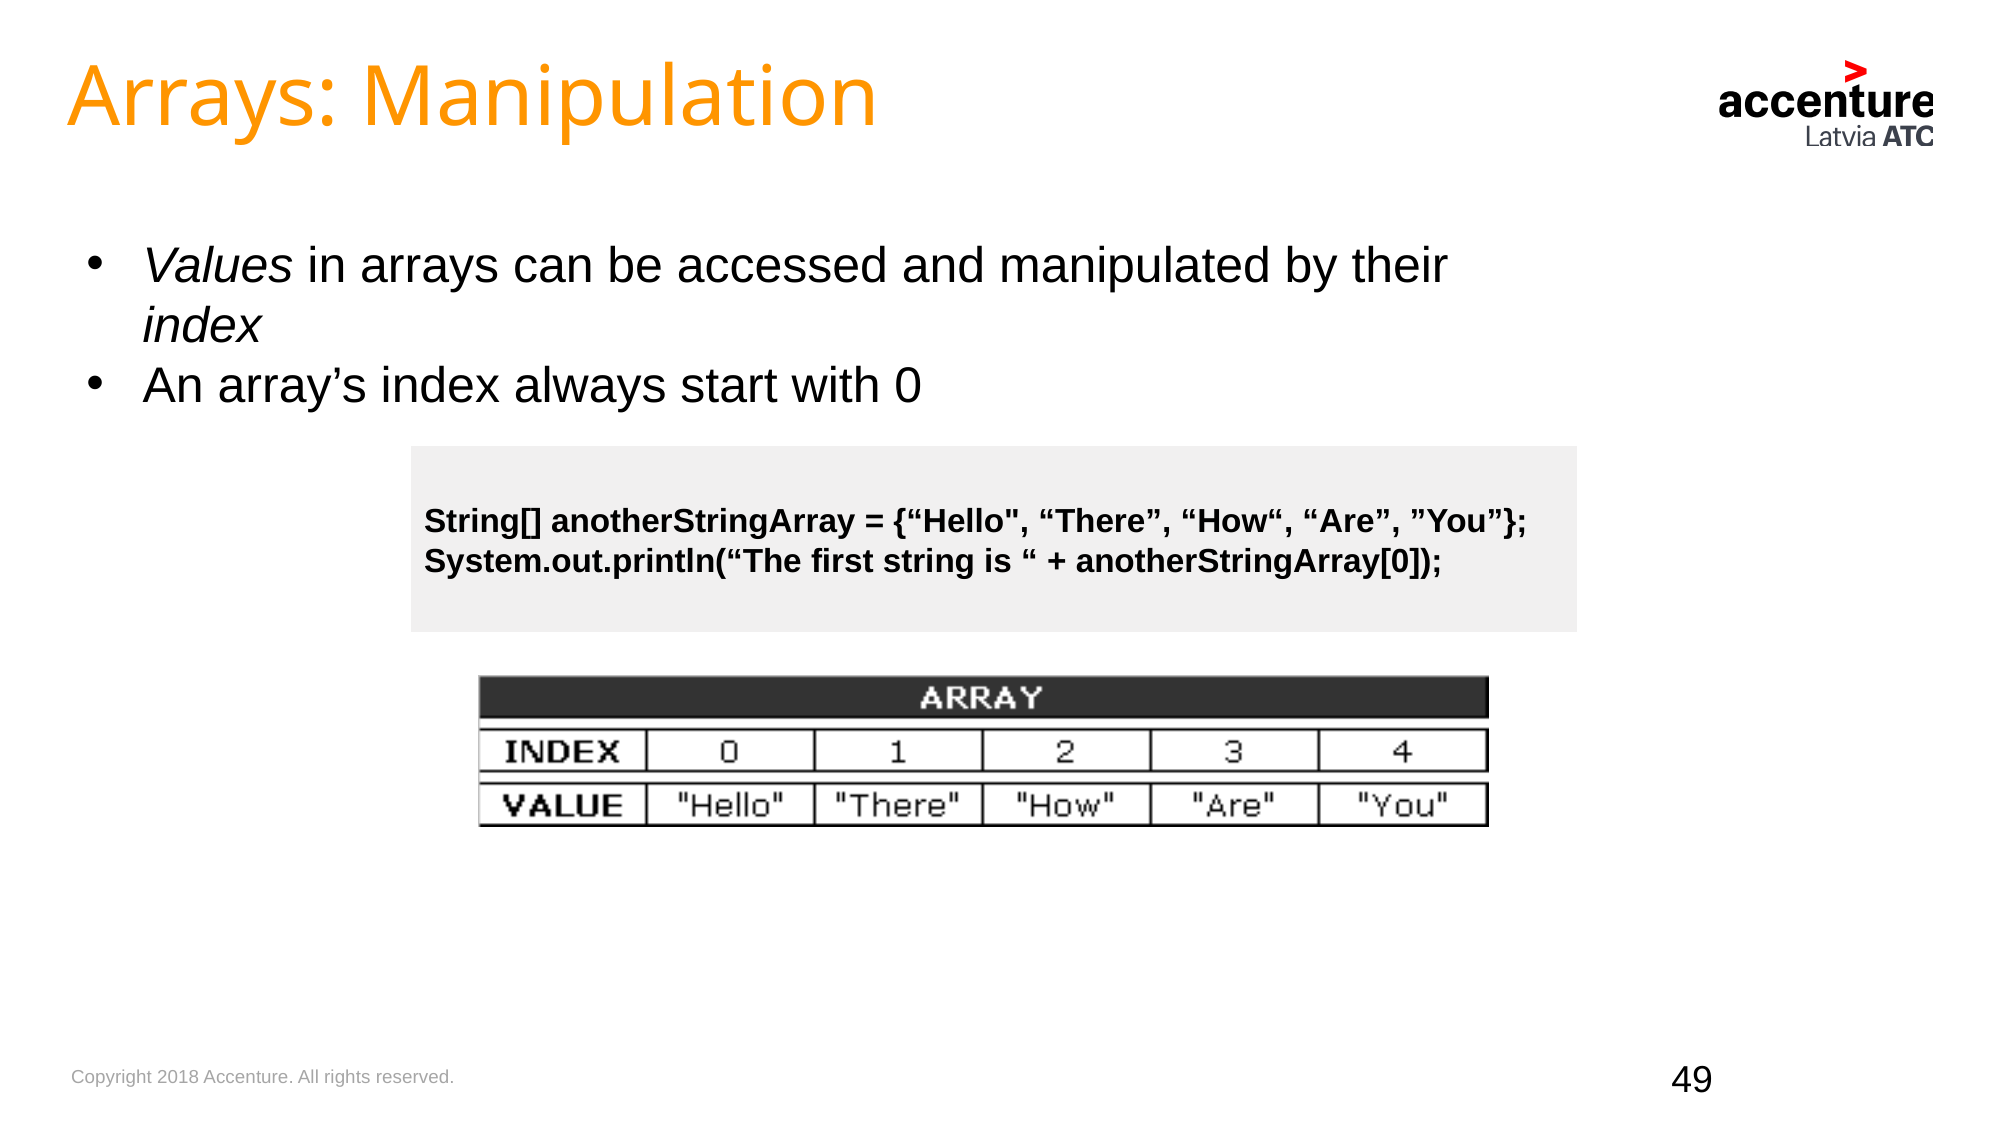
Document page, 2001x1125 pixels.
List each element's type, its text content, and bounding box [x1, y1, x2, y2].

title Arrays: Manipulation [67, 61, 1316, 226]
list Values in arrays can be accessed and manipulated by their index An array’s index always start with 0 [71, 225, 1591, 993]
picture [478, 675, 1489, 827]
text_box String[] anotherStringArray = {“Hello", “There”, “How“, “Are”, ”You”}; System.out.println(“The first string is “ + anotherStringArray[0]); [408, 443, 1580, 635]
text_box 49 [1449, 1062, 1728, 1107]
